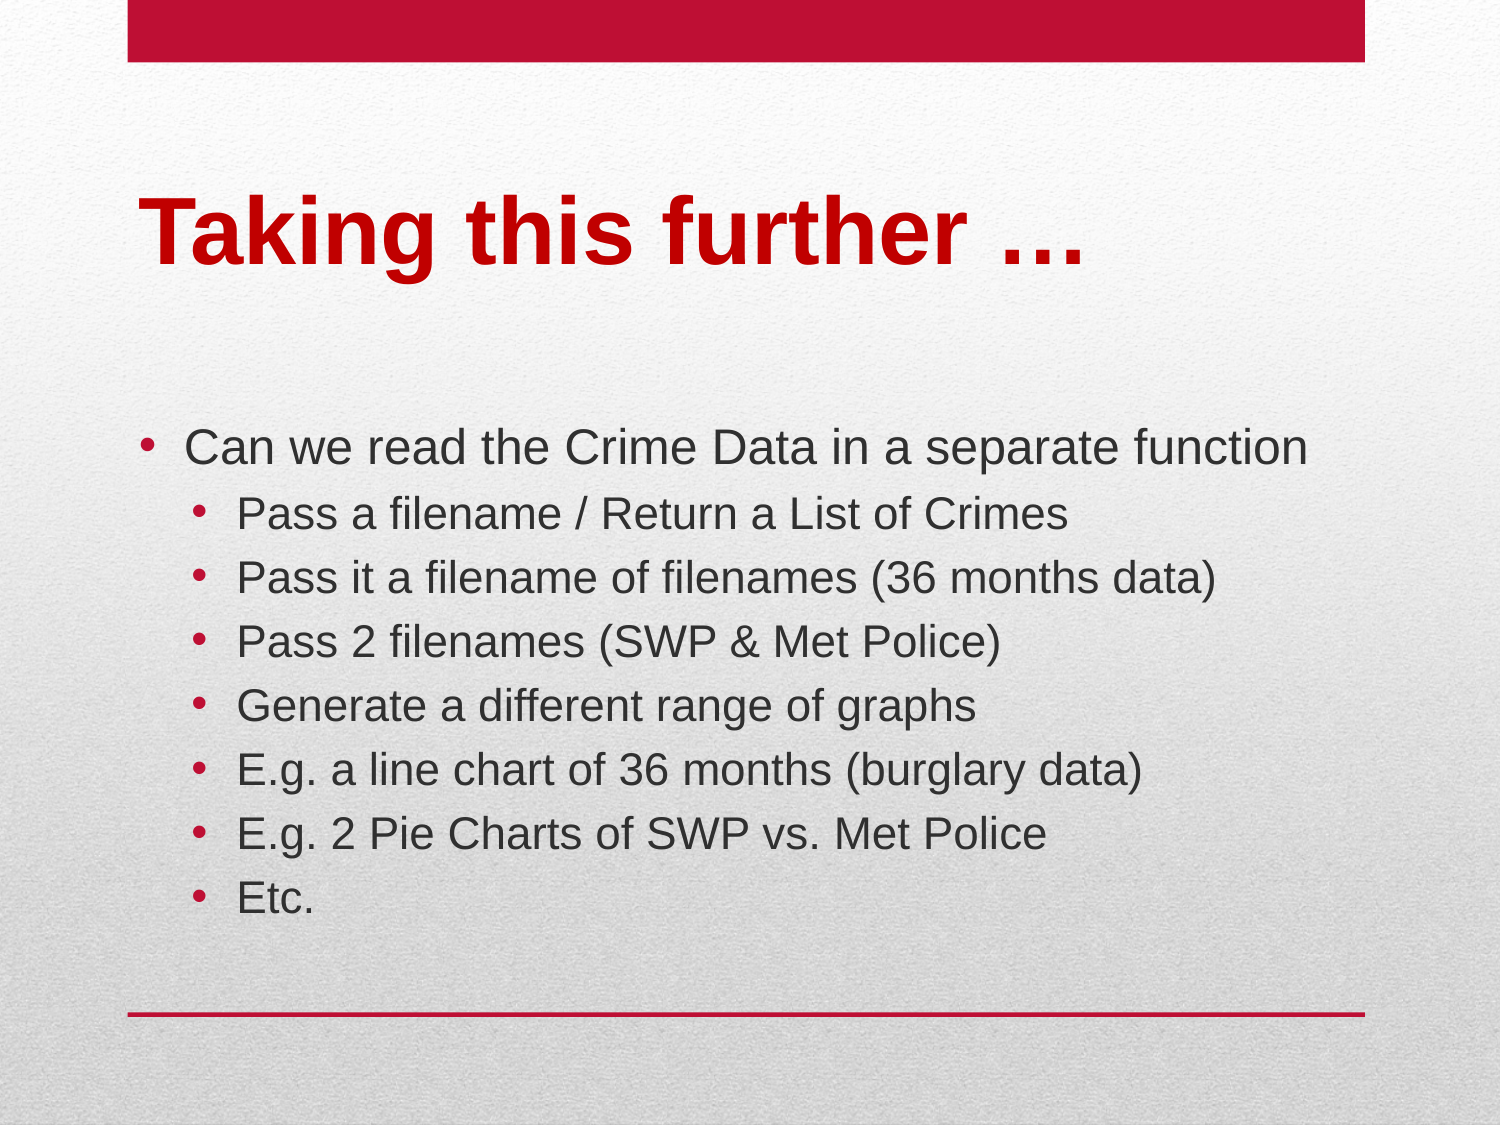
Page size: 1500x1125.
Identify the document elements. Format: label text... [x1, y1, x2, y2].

title Taking this further … [123, 78, 1237, 291]
list Can we read the Crime Data in a separate function Pass a filename / Return a List of Crimes Pass it a filename of filenames (36 months data) Pass 2 filenames (SWP & Met Police) Generate a different range of graphs E.g. a line chart of 36 months (burglary data) E.g. 2 Pie Charts of SWP vs. Met Police Etc. [123, 349, 1362, 988]
